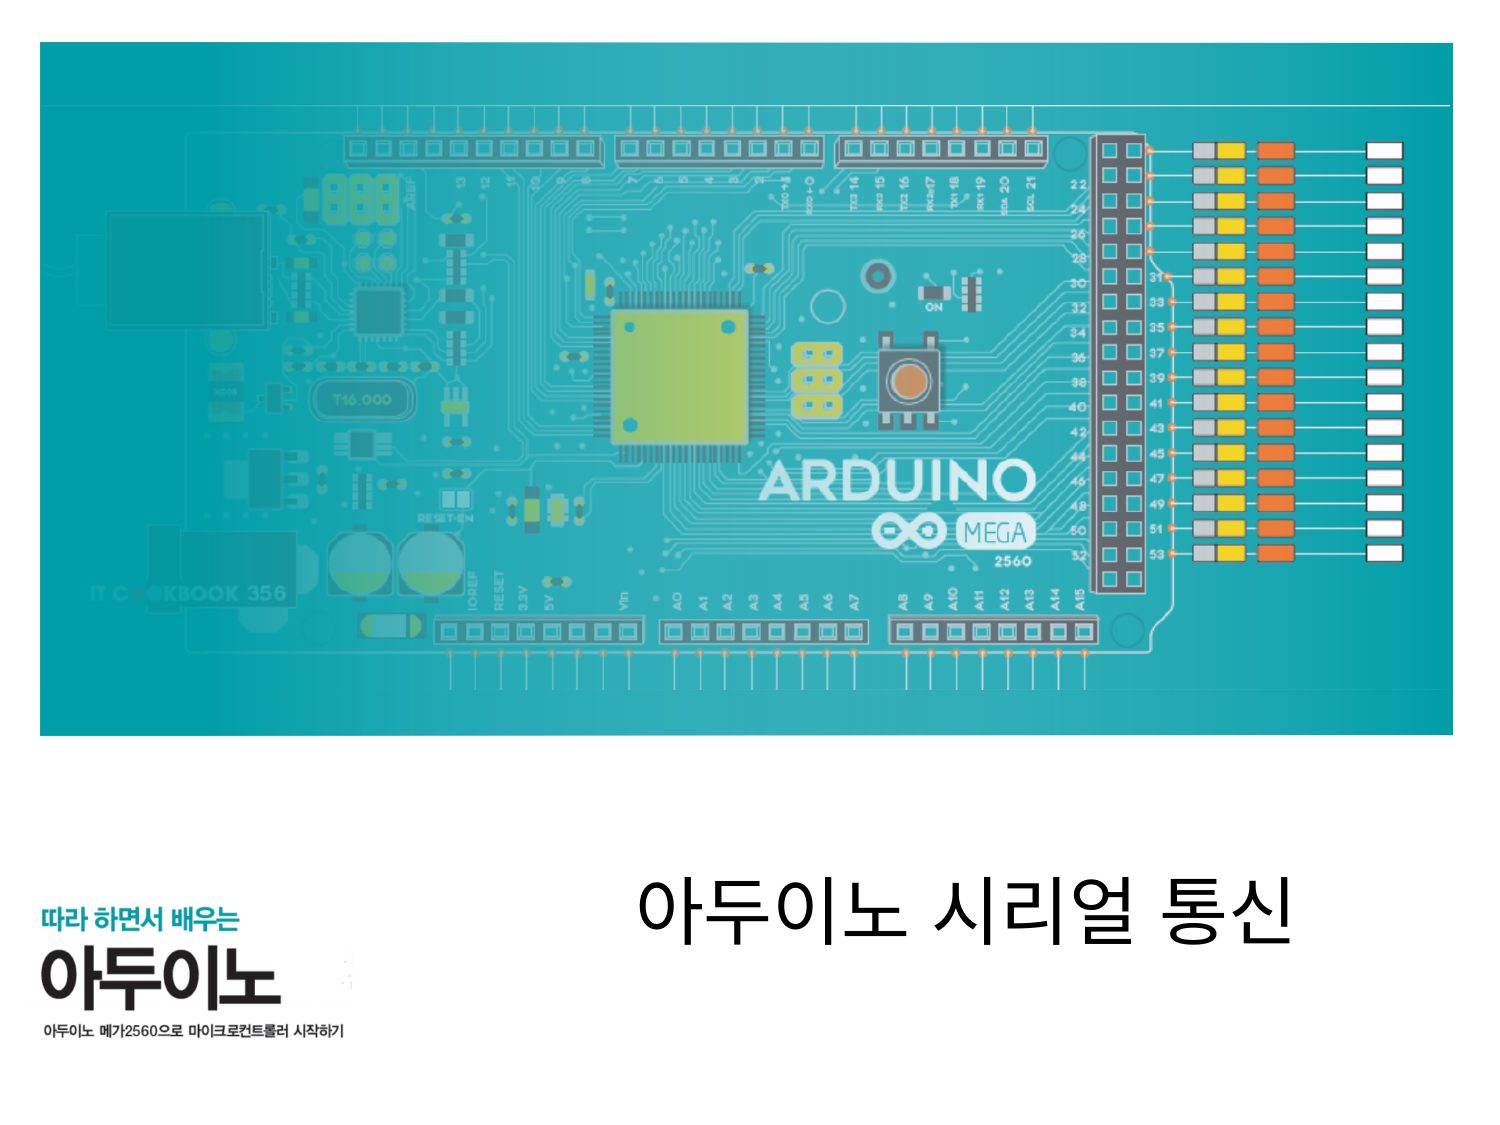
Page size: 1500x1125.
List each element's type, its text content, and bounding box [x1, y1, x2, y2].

table_cell 3.4 GHz (쿼드 코어) [1165, 105, 1176, 689]
picture [20, 895, 353, 1047]
text_box 아두이노 시리얼 통신 [620, 834, 1400, 985]
picture [1313, 105, 1450, 690]
